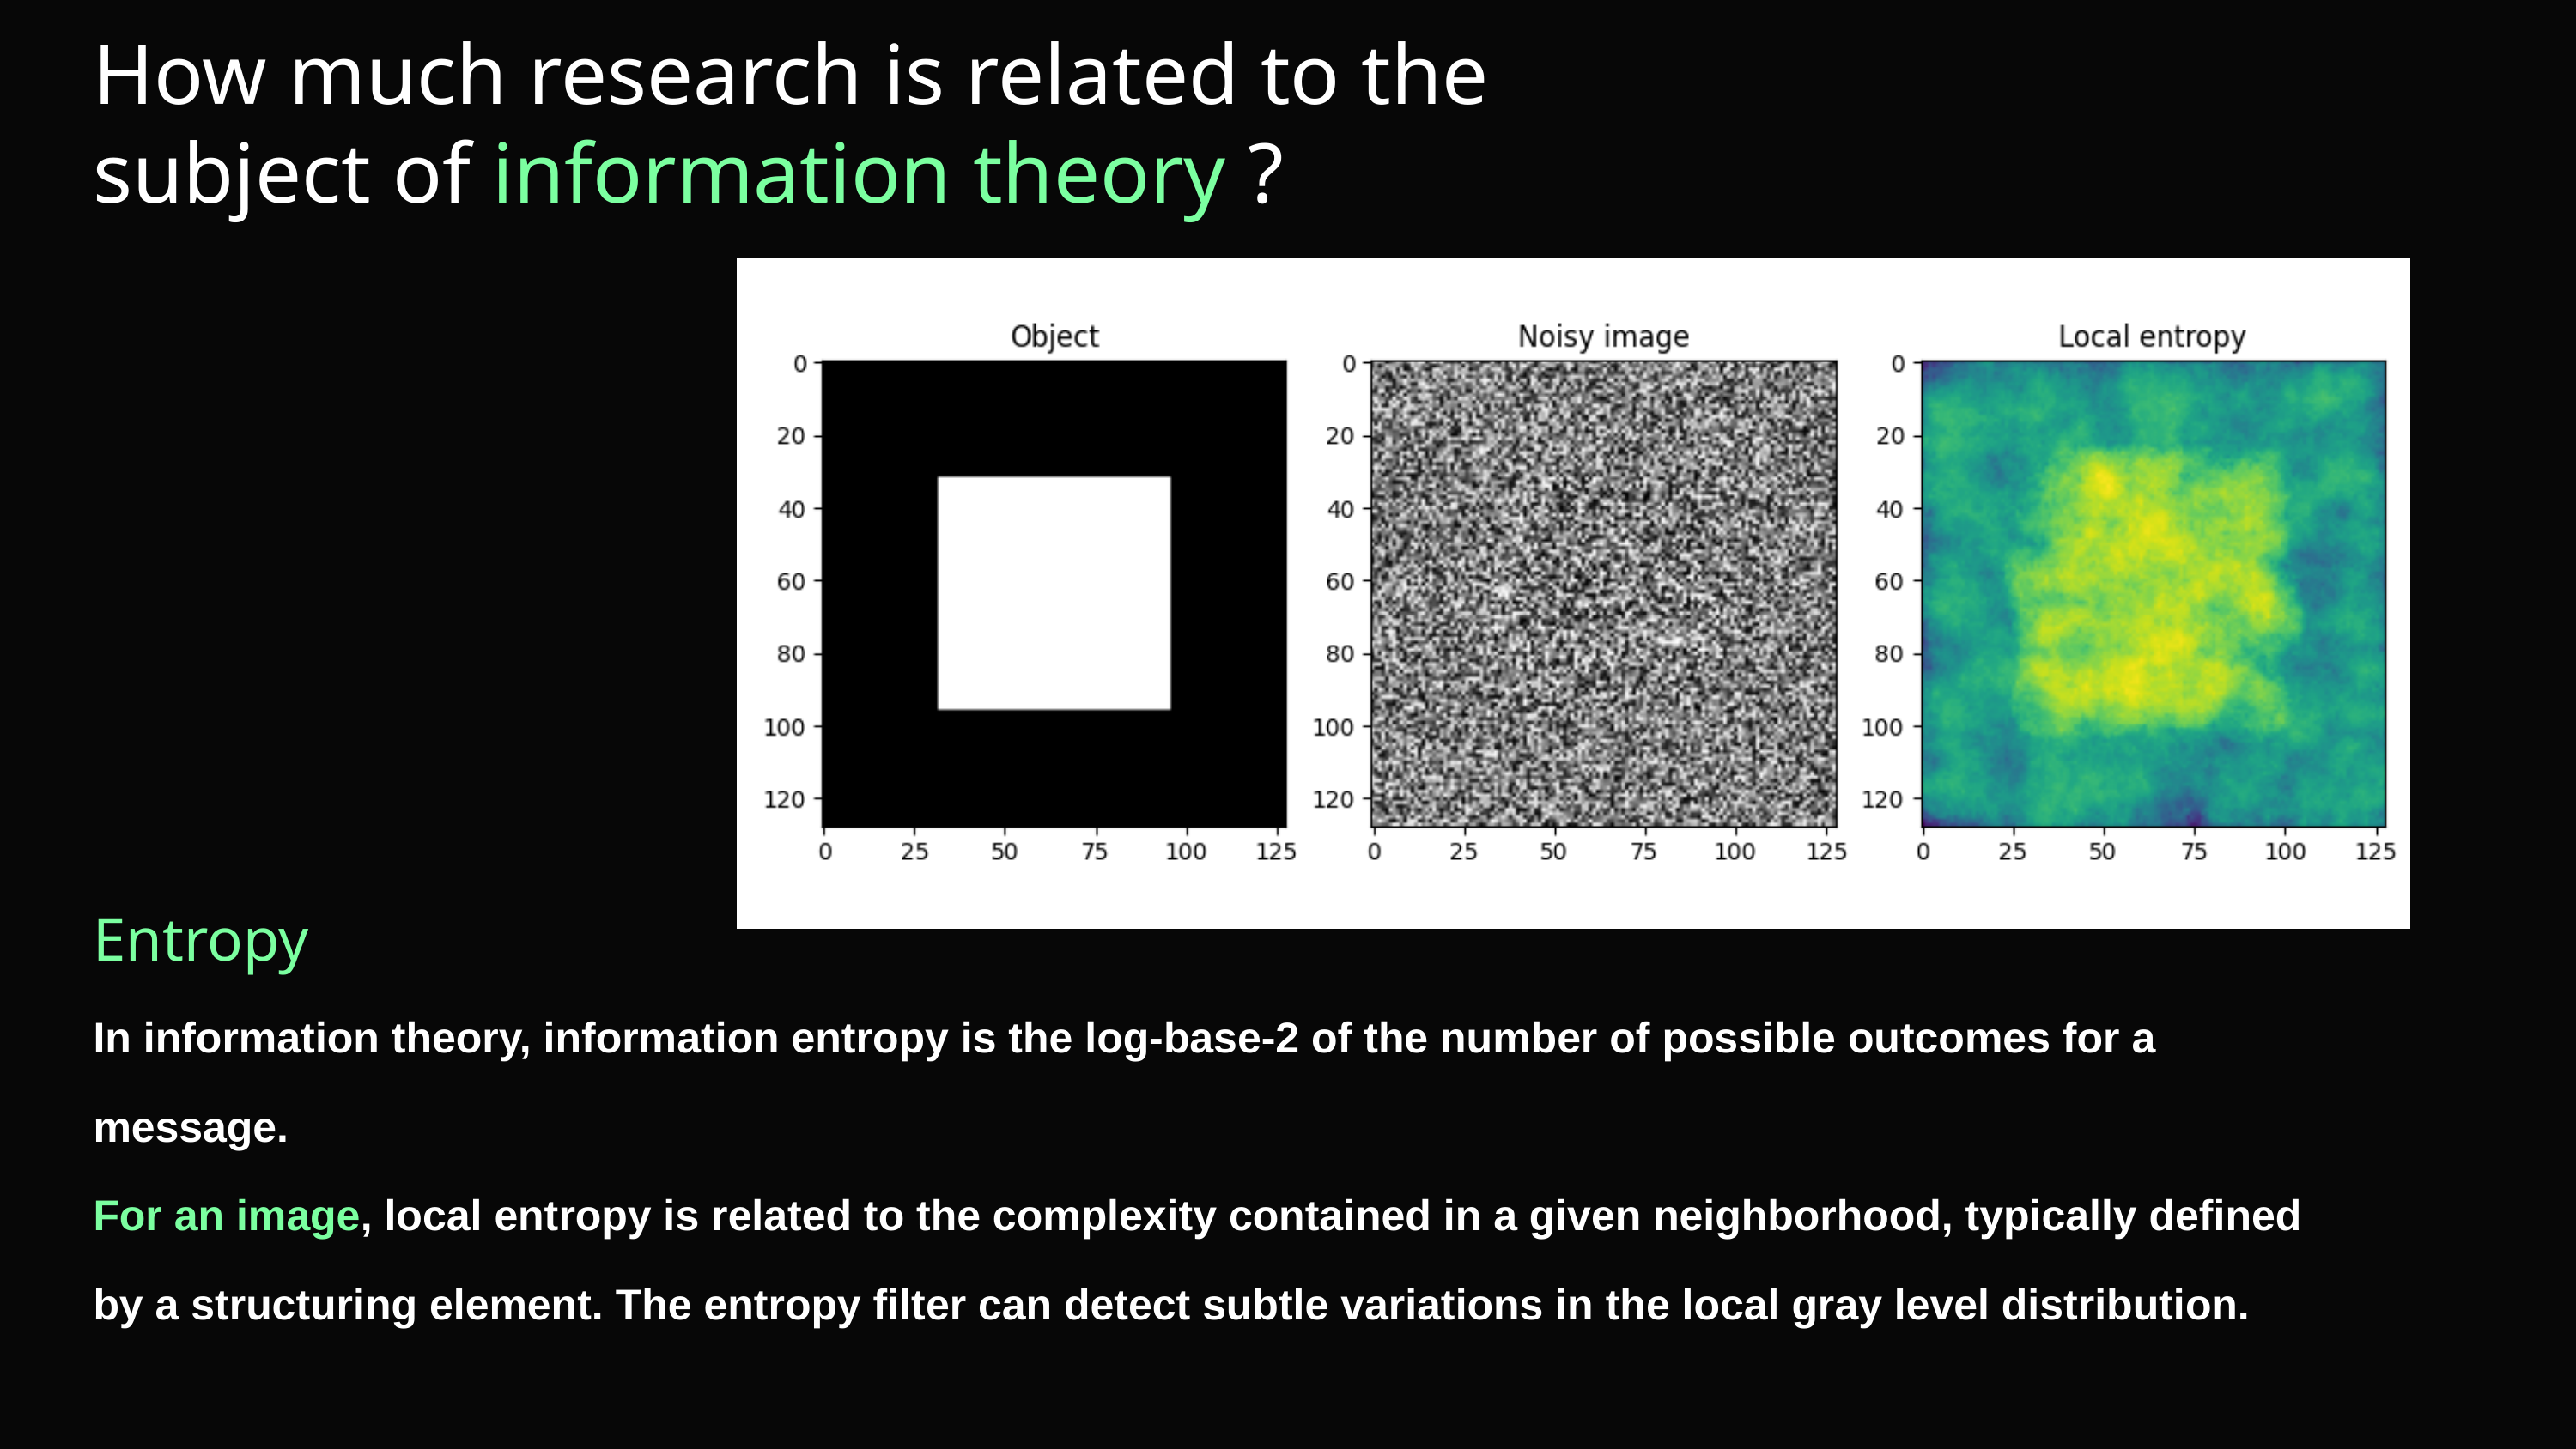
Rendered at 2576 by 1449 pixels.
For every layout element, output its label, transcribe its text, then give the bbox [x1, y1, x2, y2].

text_box How much research is related to the subject of information theory ? [93, 21, 1523, 318]
text_box Entropy In information theory, information entropy is the log-base-2 of the number of possible outcomes for a message. For an image, local entropy is related to the complexity contained in a given neighborhood, typically defined by a structuring element. The entropy filter can detect subtle variations in the local gray level distribution. [93, 883, 2316, 1417]
picture [737, 258, 2411, 929]
